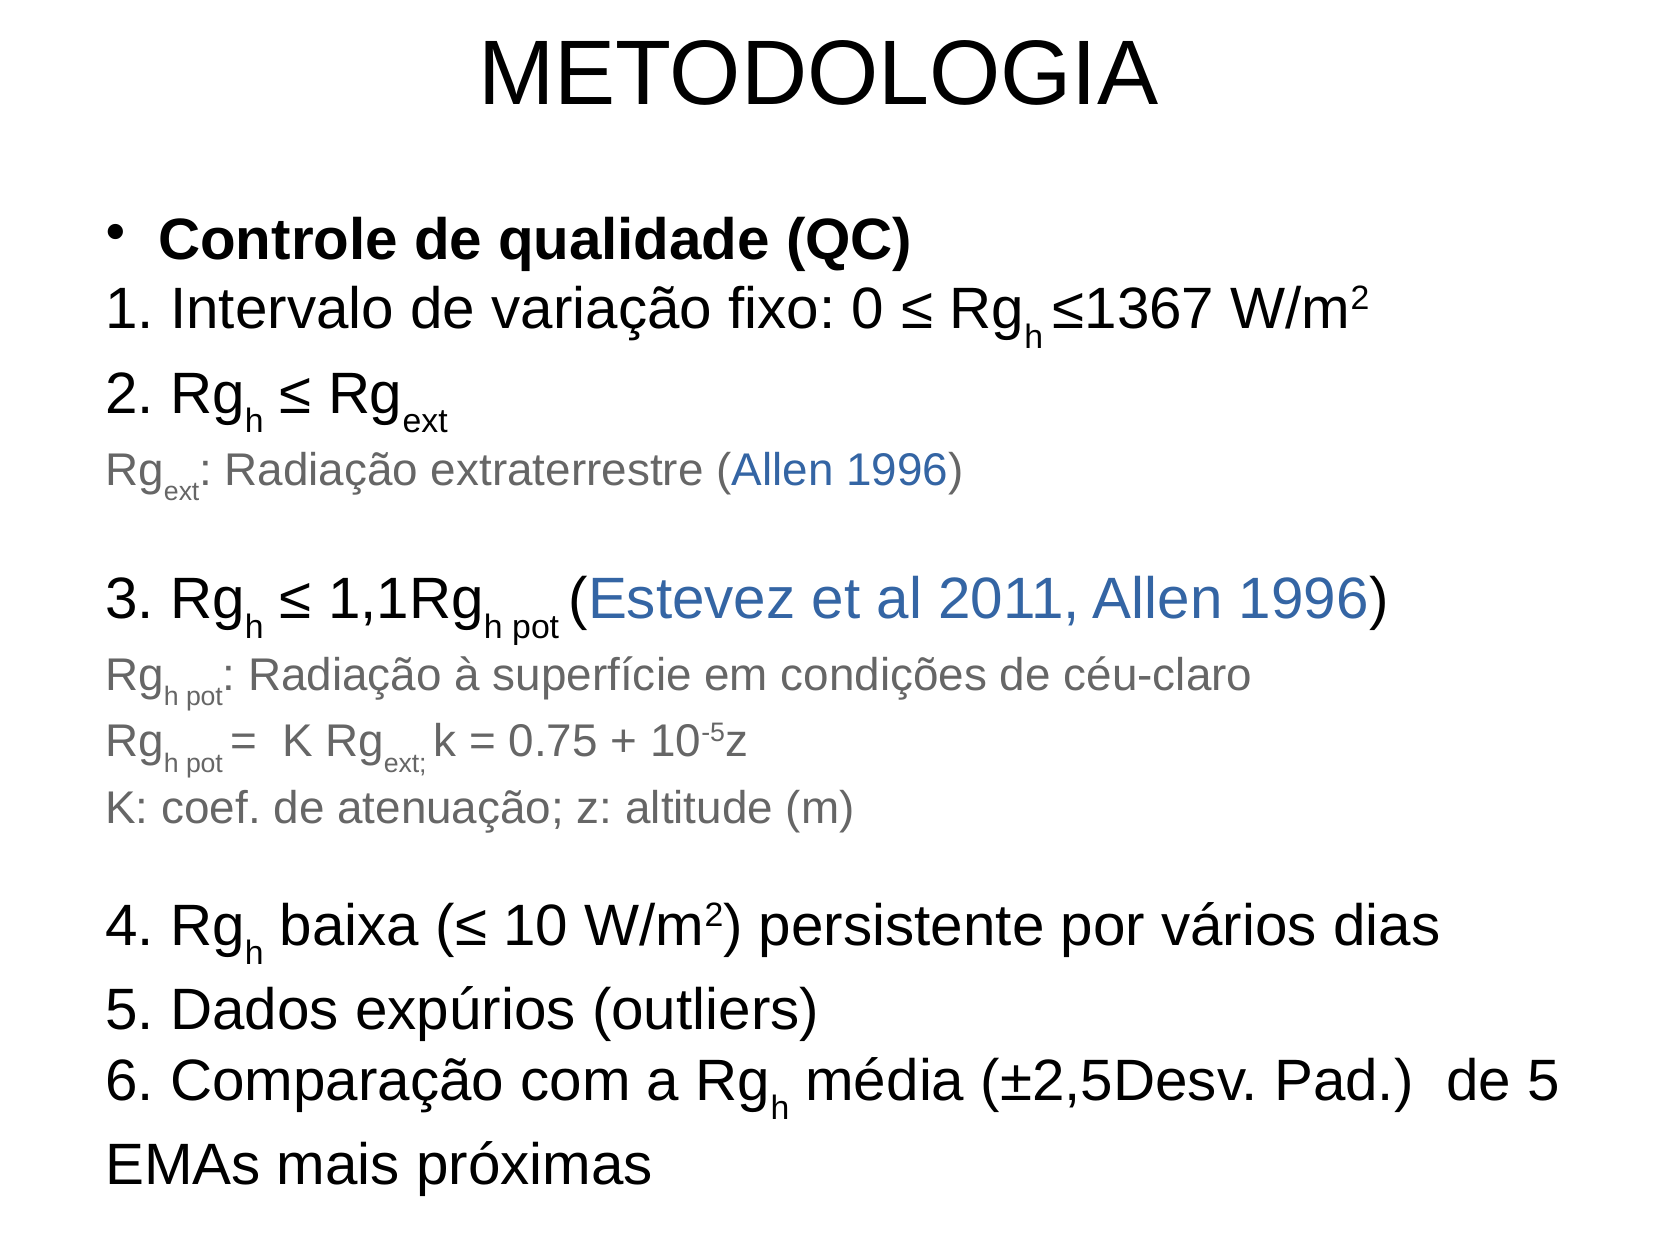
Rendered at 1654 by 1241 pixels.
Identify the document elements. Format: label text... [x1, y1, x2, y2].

text_box Controle de qualidade (QC) 1. Intervalo de variação fixo: 0 ≤ Rgh ≤1367 W/m2 2. Rgh ≤ Rgext Rgext: Radiação extraterrestre (Allen 1996) 3. Rgh ≤ 1,1Rgh pot (Estevez et al 2011, Allen 1996) Rgh pot: Radiação à superfície em condições de céu-claro Rgh pot = K Rgext; k = 0.75 + 10-5z K: coef. de atenuação; z: altitude (m) 4. Rgh baixa (≤ 10 W/m2) persistente por vários dias 5. Dados expúrios (outliers) 6. Comparação com a Rgh média (±2,5Desv. Pad.) de 5 EMAs mais próximas [87, 200, 1576, 1087]
text_box METODOLOGIA [74, 0, 1563, 137]
